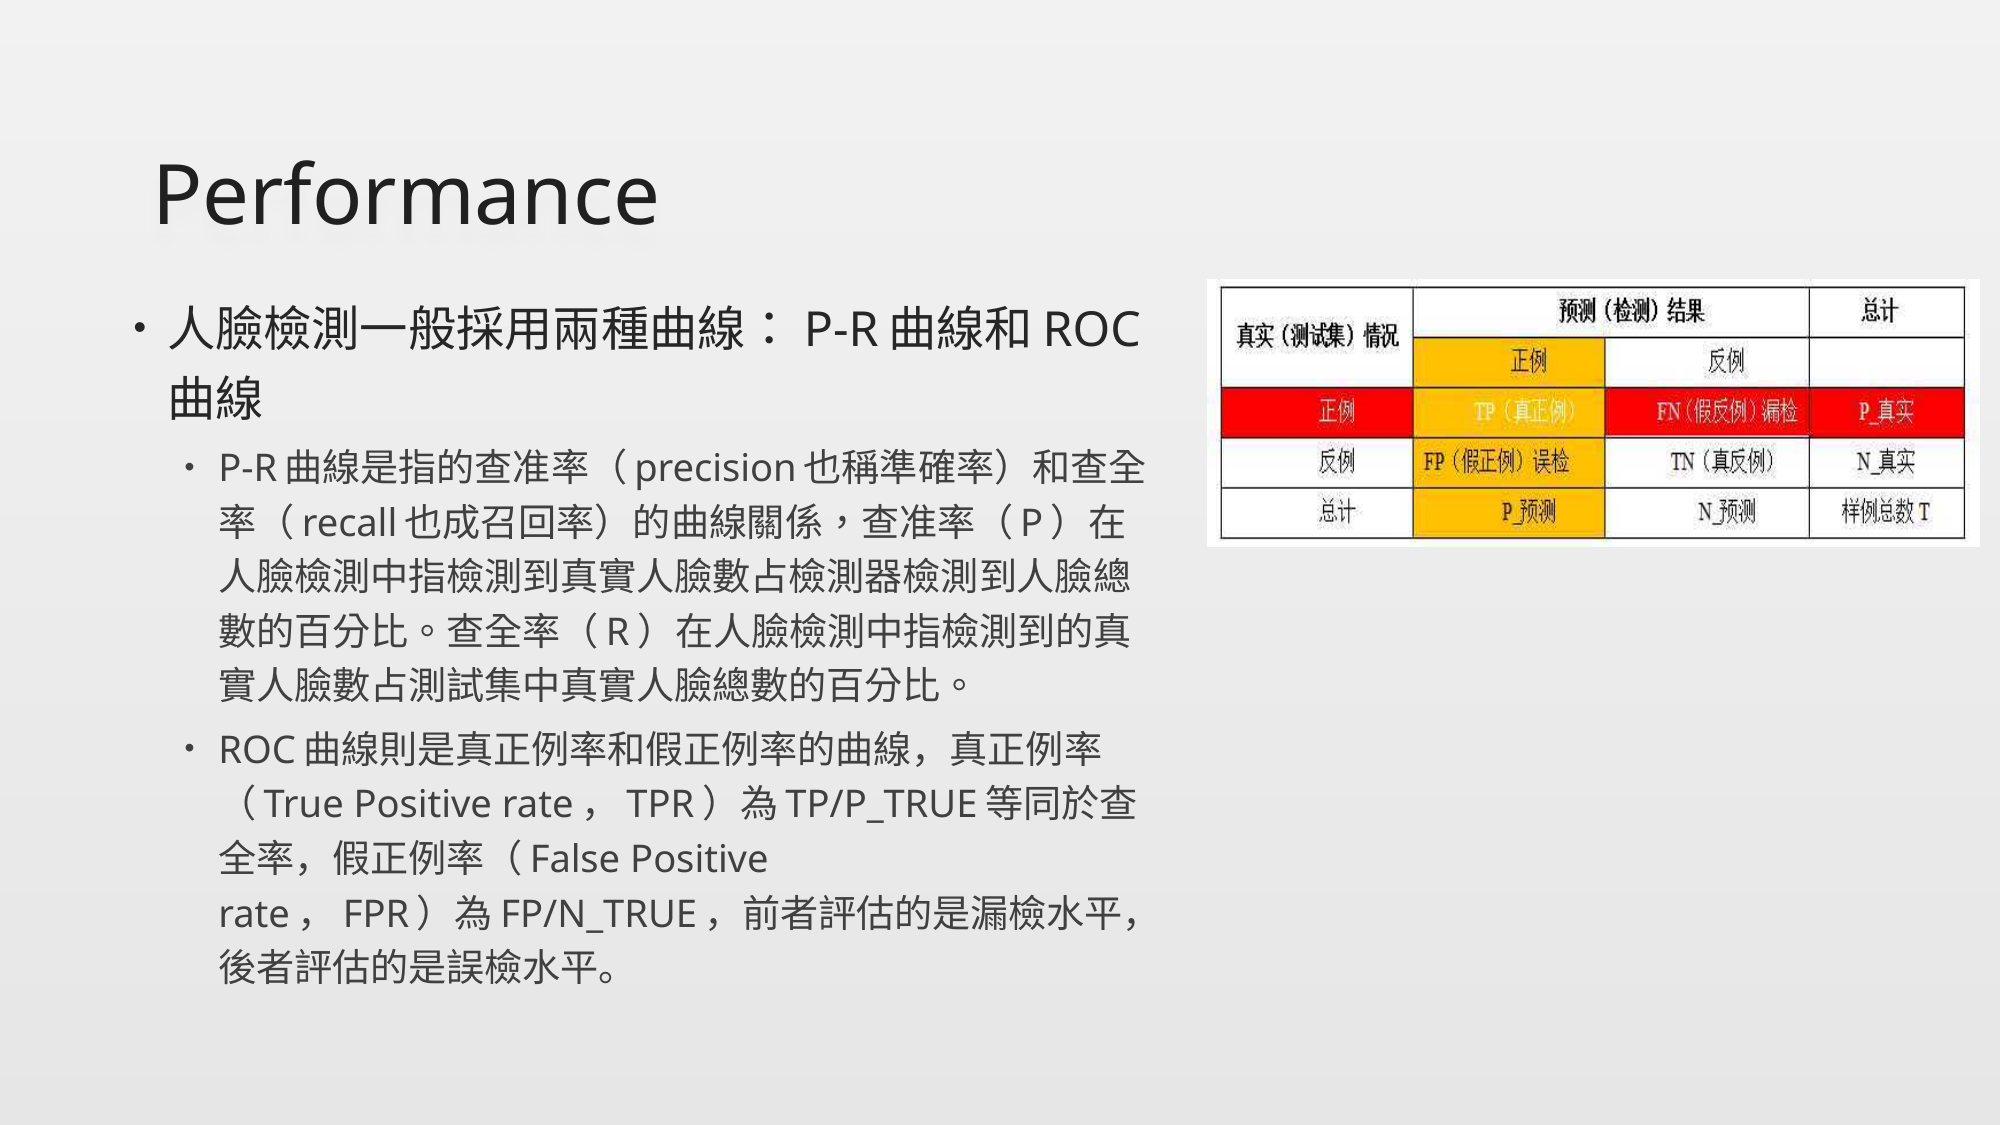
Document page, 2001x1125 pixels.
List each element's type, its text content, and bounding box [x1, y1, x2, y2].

title Performance [137, 32, 1863, 250]
picture [1207, 279, 1980, 547]
list 人臉檢測一般採用兩種曲線：P-R曲線和ROC曲線 P-R曲線是指的查准率（precision也稱準確率）和查全率（recall也成召回率）的曲線關係，查准率（P）在人臉檢測中指檢測到真實人臉數占檢測器檢測到人臉總數的百分比。查全率（R）在人臉檢測中指檢測到的真實人臉數占測試集中真實人臉總數的百分比。 ROC曲線則是真正例率和假正例率的曲線，真正例率（True Positive rate，TPR）為TP/P_TRUE等同於查全率，假正例率（False Positive rate，FPR）為FP/N_TRUE，前者評估的是漏檢水平，後者評估的是誤檢水平。 [118, 279, 1167, 1014]
